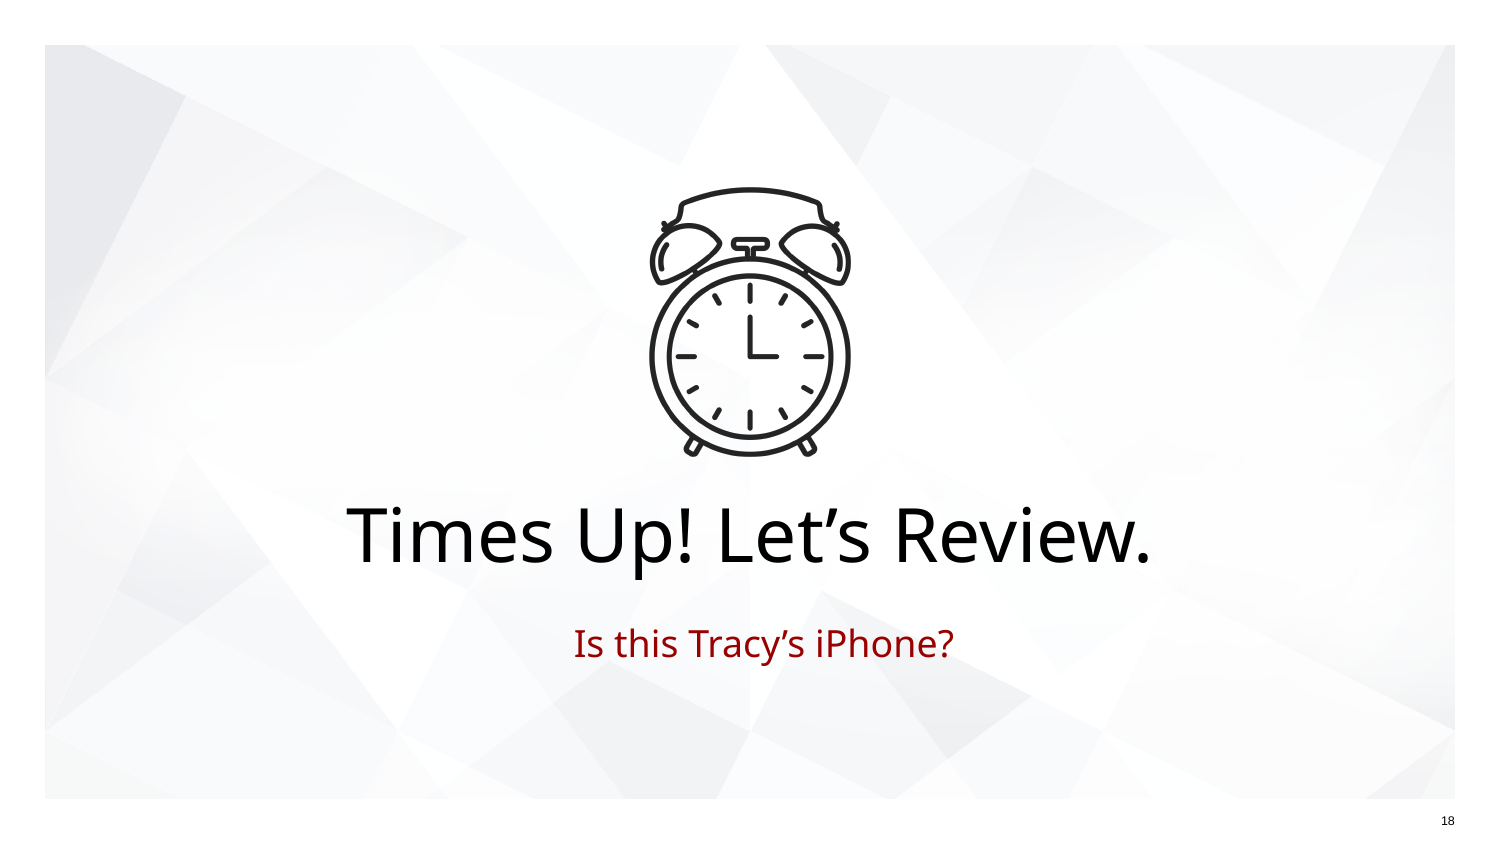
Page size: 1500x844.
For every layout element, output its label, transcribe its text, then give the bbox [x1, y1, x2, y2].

text_box Is this Tracy’s iPhone? [306, 581, 1222, 789]
slide_number 18 [1412, 813, 1455, 831]
picture [45, 45, 1455, 799]
